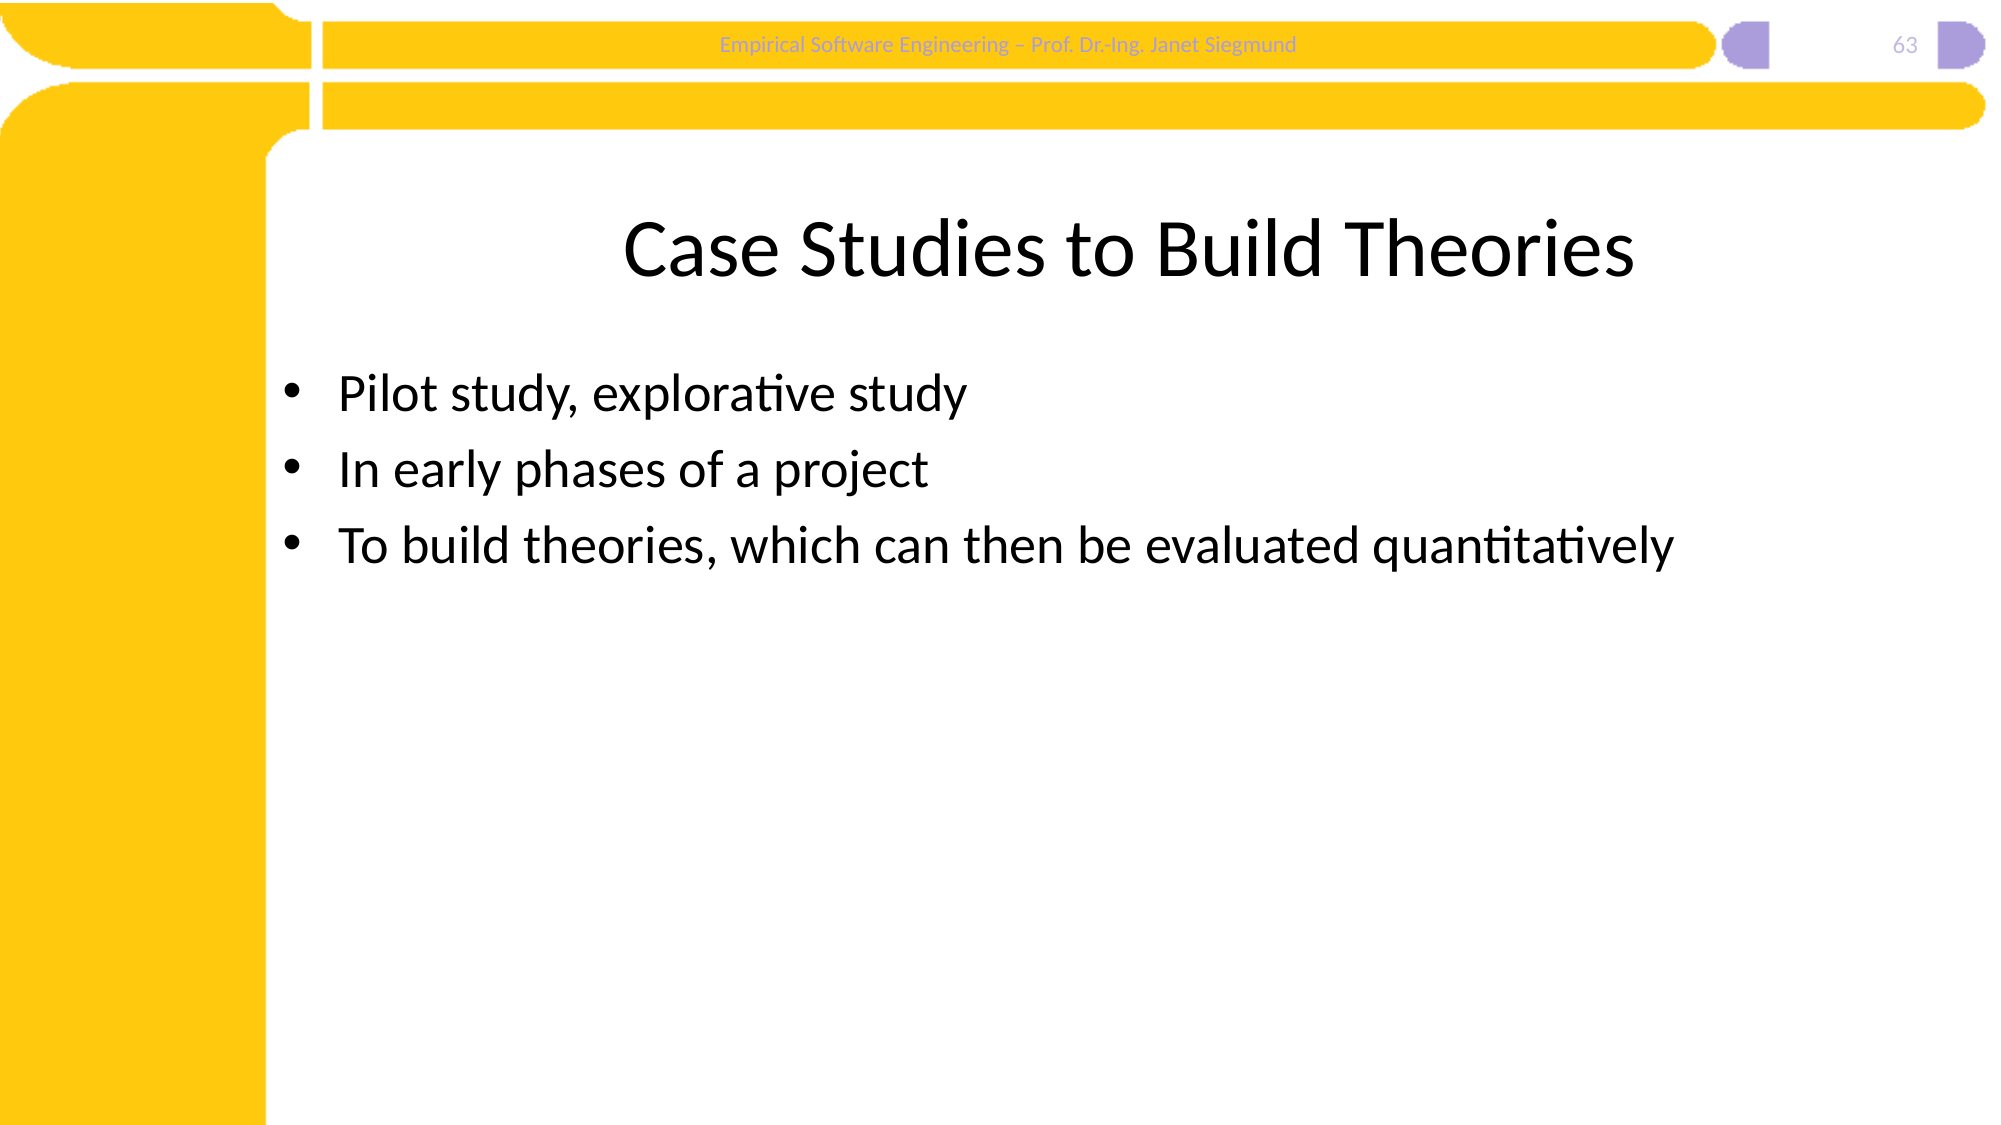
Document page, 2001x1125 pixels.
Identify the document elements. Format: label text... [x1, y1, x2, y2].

list Pilot study, explorative study In early phases of a project To build theories, which can then be evaluated quantitatively [267, 349, 1993, 1104]
picture [0, 3, 1999, 1125]
title Case Studies to Build Theories [267, 149, 1993, 338]
slide_number 63 [1767, 20, 1934, 67]
